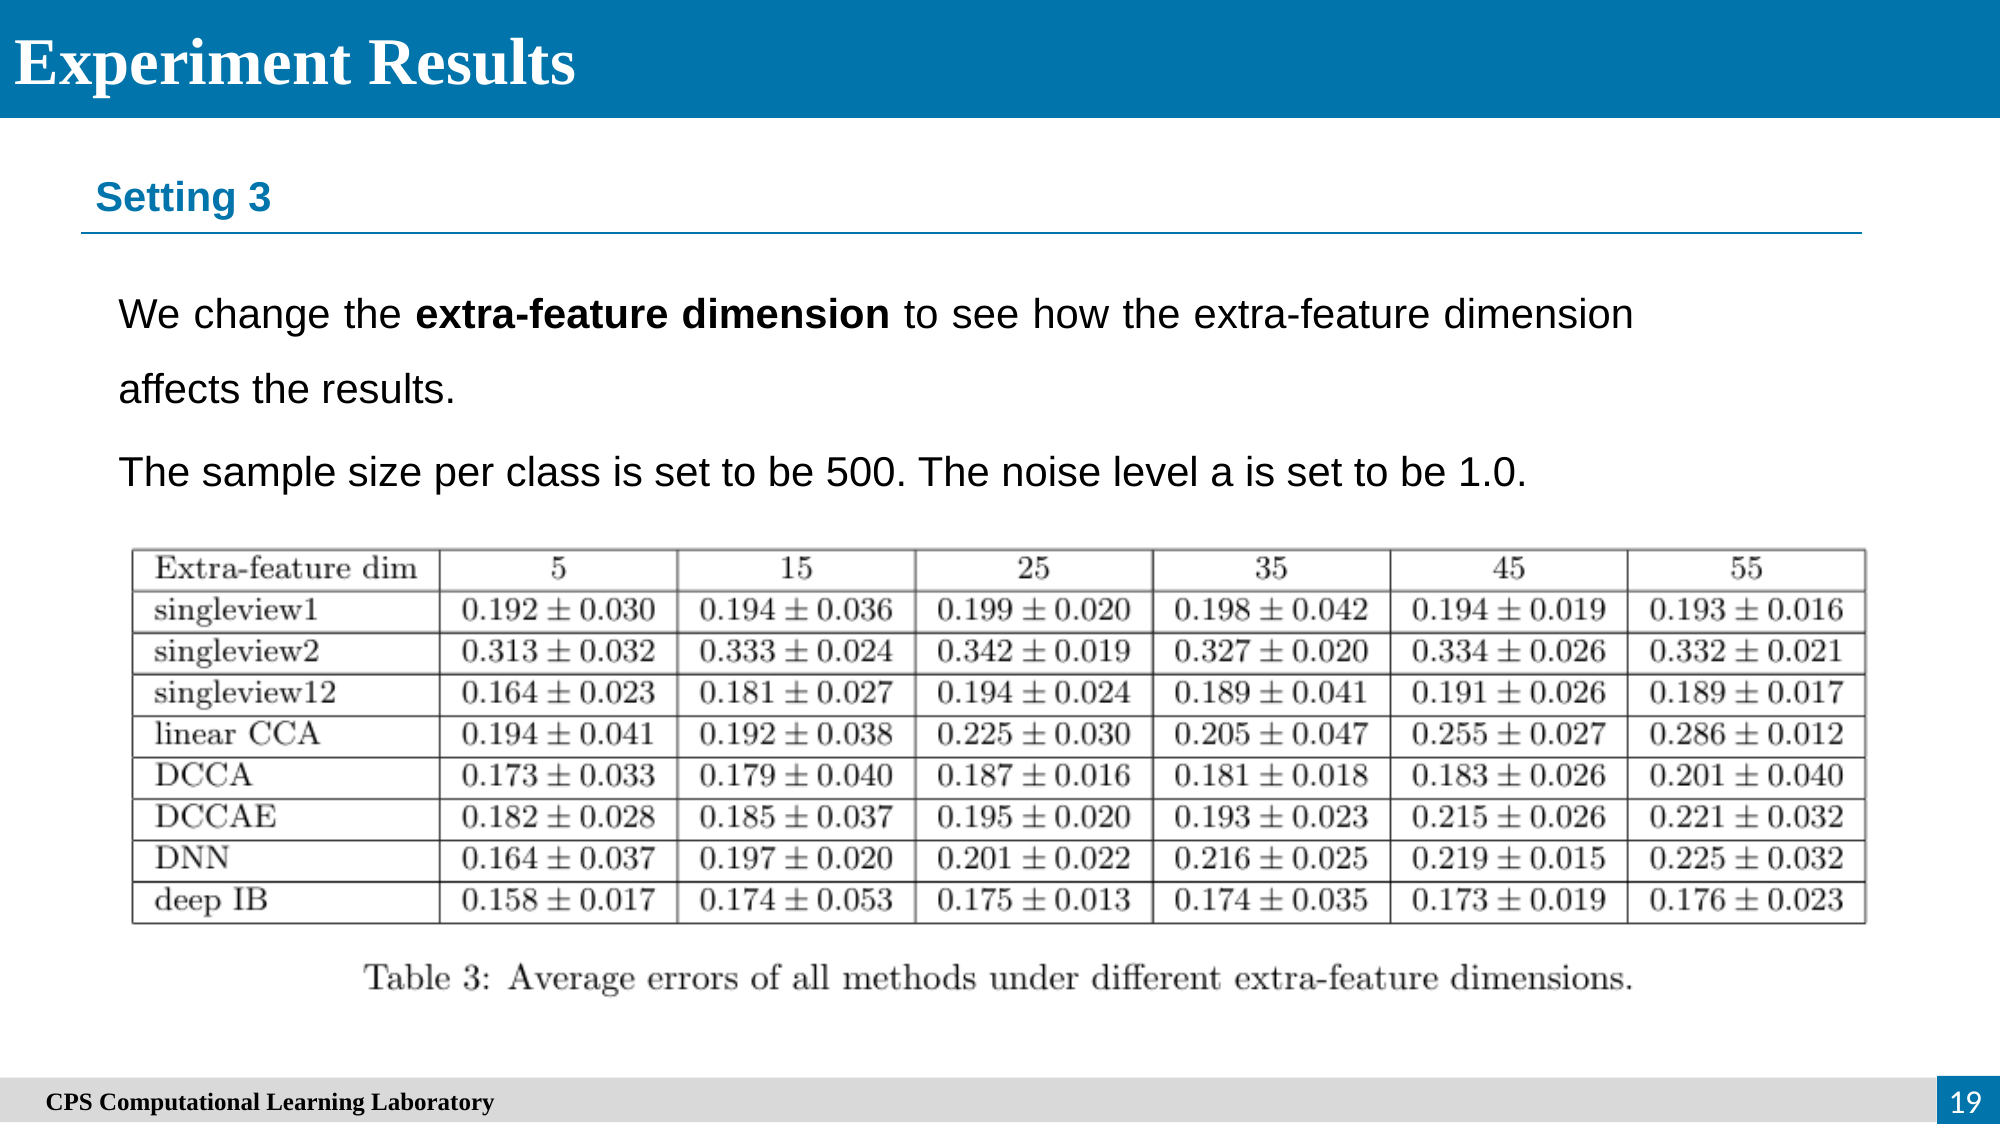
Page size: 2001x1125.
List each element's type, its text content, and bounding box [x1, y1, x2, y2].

text_box Experiment Results [0, 10, 806, 106]
text_box [0, 0, 2000, 119]
text_box Setting 3 [80, 161, 831, 227]
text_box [0, 1074, 2000, 1125]
picture [114, 530, 1886, 1004]
text_box We change the extra-feature dimension to see how the extra-feature dimension affects the results. [103, 254, 1650, 412]
text_box 19 [1903, 1070, 1997, 1074]
text_box The sample size per class is set to be 500. The noise level a is set to be 1.0. [103, 412, 1685, 502]
